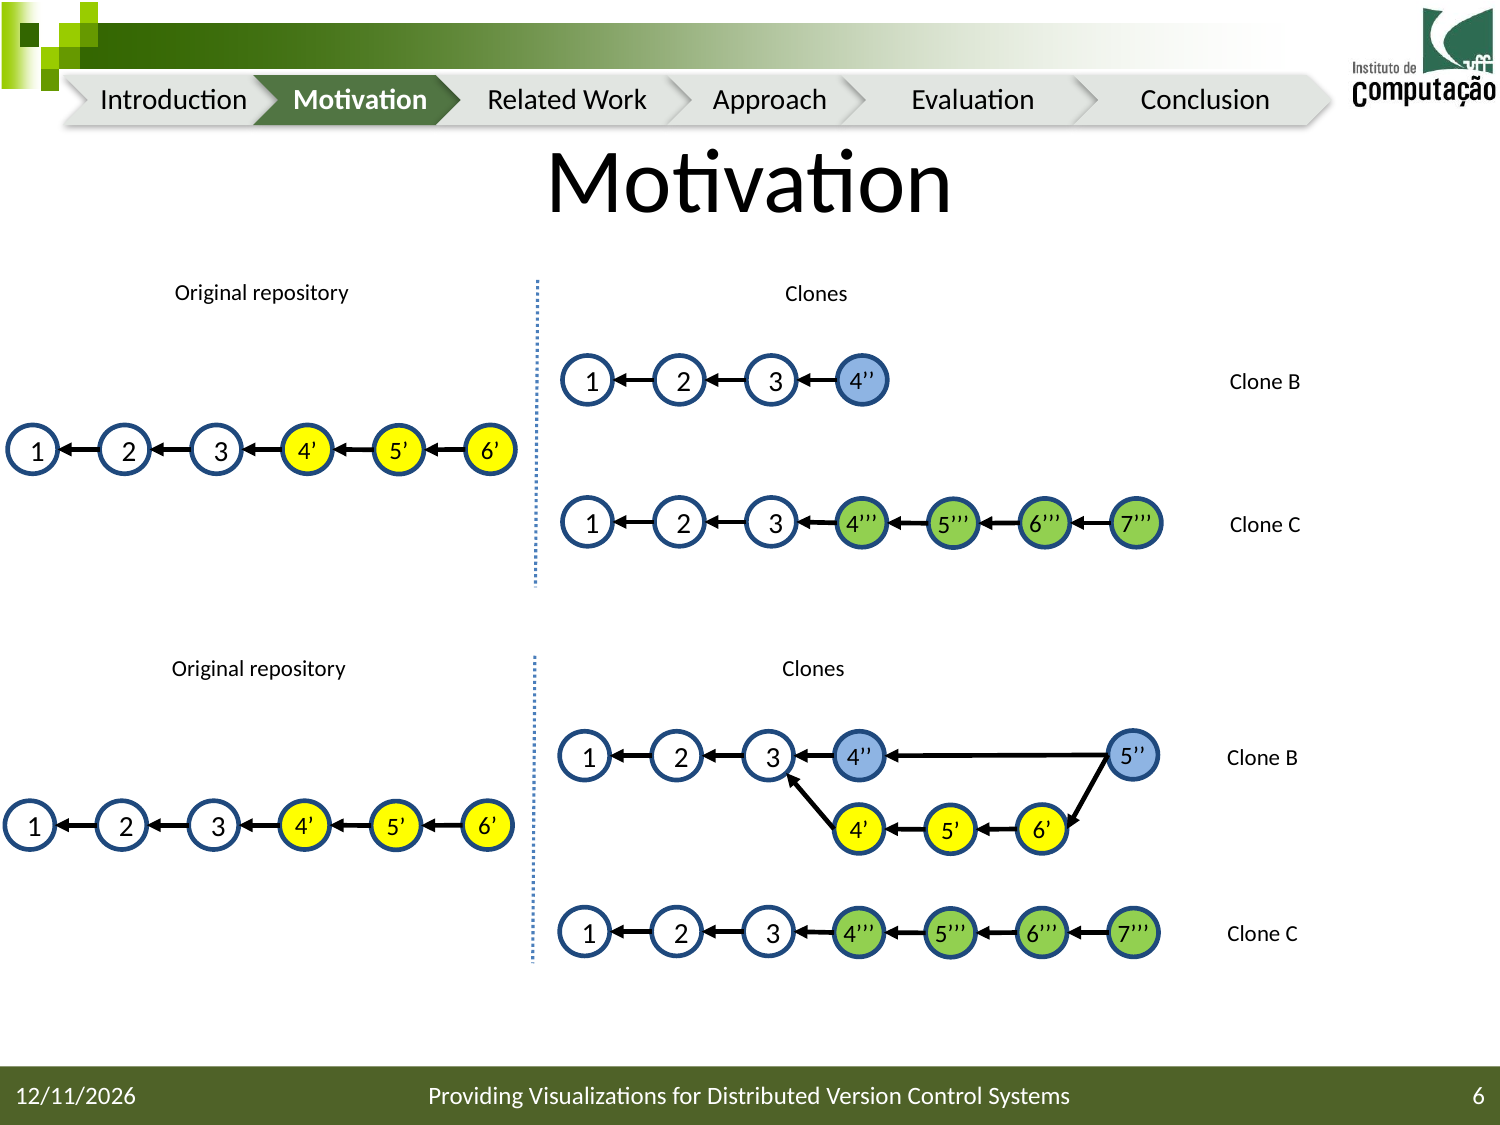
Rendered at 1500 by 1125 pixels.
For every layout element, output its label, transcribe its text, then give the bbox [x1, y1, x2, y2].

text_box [532, 655, 536, 964]
text_box Clones [704, 636, 923, 700]
text_box 2 [652, 353, 707, 407]
footer Providing Visualizations for Distributed Version Control Systems [362, 1065, 1138, 1125]
text_box 7’’’ [1106, 905, 1161, 959]
text_box 3 [189, 422, 244, 476]
text_box Original repository [150, 635, 368, 699]
text_box 5’ [923, 802, 978, 856]
text_box 4’ [280, 422, 335, 476]
text_box 2 [649, 729, 704, 783]
text_box 3 [741, 905, 796, 959]
text_box Clone C [1198, 900, 1327, 965]
text_box 6’’’ [1017, 496, 1072, 550]
text_box 5’’’ [926, 496, 981, 550]
text_box 3 [744, 495, 799, 549]
text_box 1 [560, 495, 615, 549]
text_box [785, 772, 835, 830]
text_box 6’ [1015, 802, 1069, 856]
text_box 5’ [372, 423, 426, 477]
text_box Clone B [1198, 724, 1327, 788]
text_box 6’’’ [1015, 905, 1070, 959]
text_box 4’’ [832, 729, 887, 783]
text_box 3 [186, 798, 241, 852]
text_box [1066, 754, 1109, 830]
title Motivation [23, 82, 1477, 270]
text_box 5’’ [1106, 728, 1161, 782]
text_box 1 [557, 729, 612, 783]
text_box 4’’’ [832, 905, 887, 959]
text_box Original repository [153, 259, 371, 323]
text_box 2 [97, 422, 152, 476]
text_box 3 [744, 353, 799, 407]
slide_number 6 [1149, 1065, 1500, 1125]
text_box 7’’’ [1109, 496, 1164, 550]
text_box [62, 74, 1333, 126]
text_box 2 [649, 905, 704, 959]
text_box Clone C [1201, 491, 1330, 555]
text_box 1 [557, 905, 612, 959]
text_box Clone B [1201, 348, 1330, 412]
text_box 1 [2, 798, 57, 852]
text_box 6’ [463, 422, 518, 476]
text_box 1 [5, 422, 60, 476]
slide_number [0, 1065, 350, 1125]
text_box 4’ [277, 798, 332, 852]
text_box 5’’’ [923, 906, 978, 960]
text_box 4’’ [835, 353, 890, 407]
text_box 6’ [460, 798, 515, 852]
text_box Clones [707, 260, 926, 324]
text_box 3 [741, 729, 796, 783]
text_box 1 [560, 353, 615, 407]
text_box 2 [652, 495, 707, 549]
text_box 4’ [832, 802, 887, 856]
text_box 2 [94, 798, 149, 852]
text_box 4’’’ [834, 496, 889, 550]
text_box 5’ [369, 798, 424, 852]
